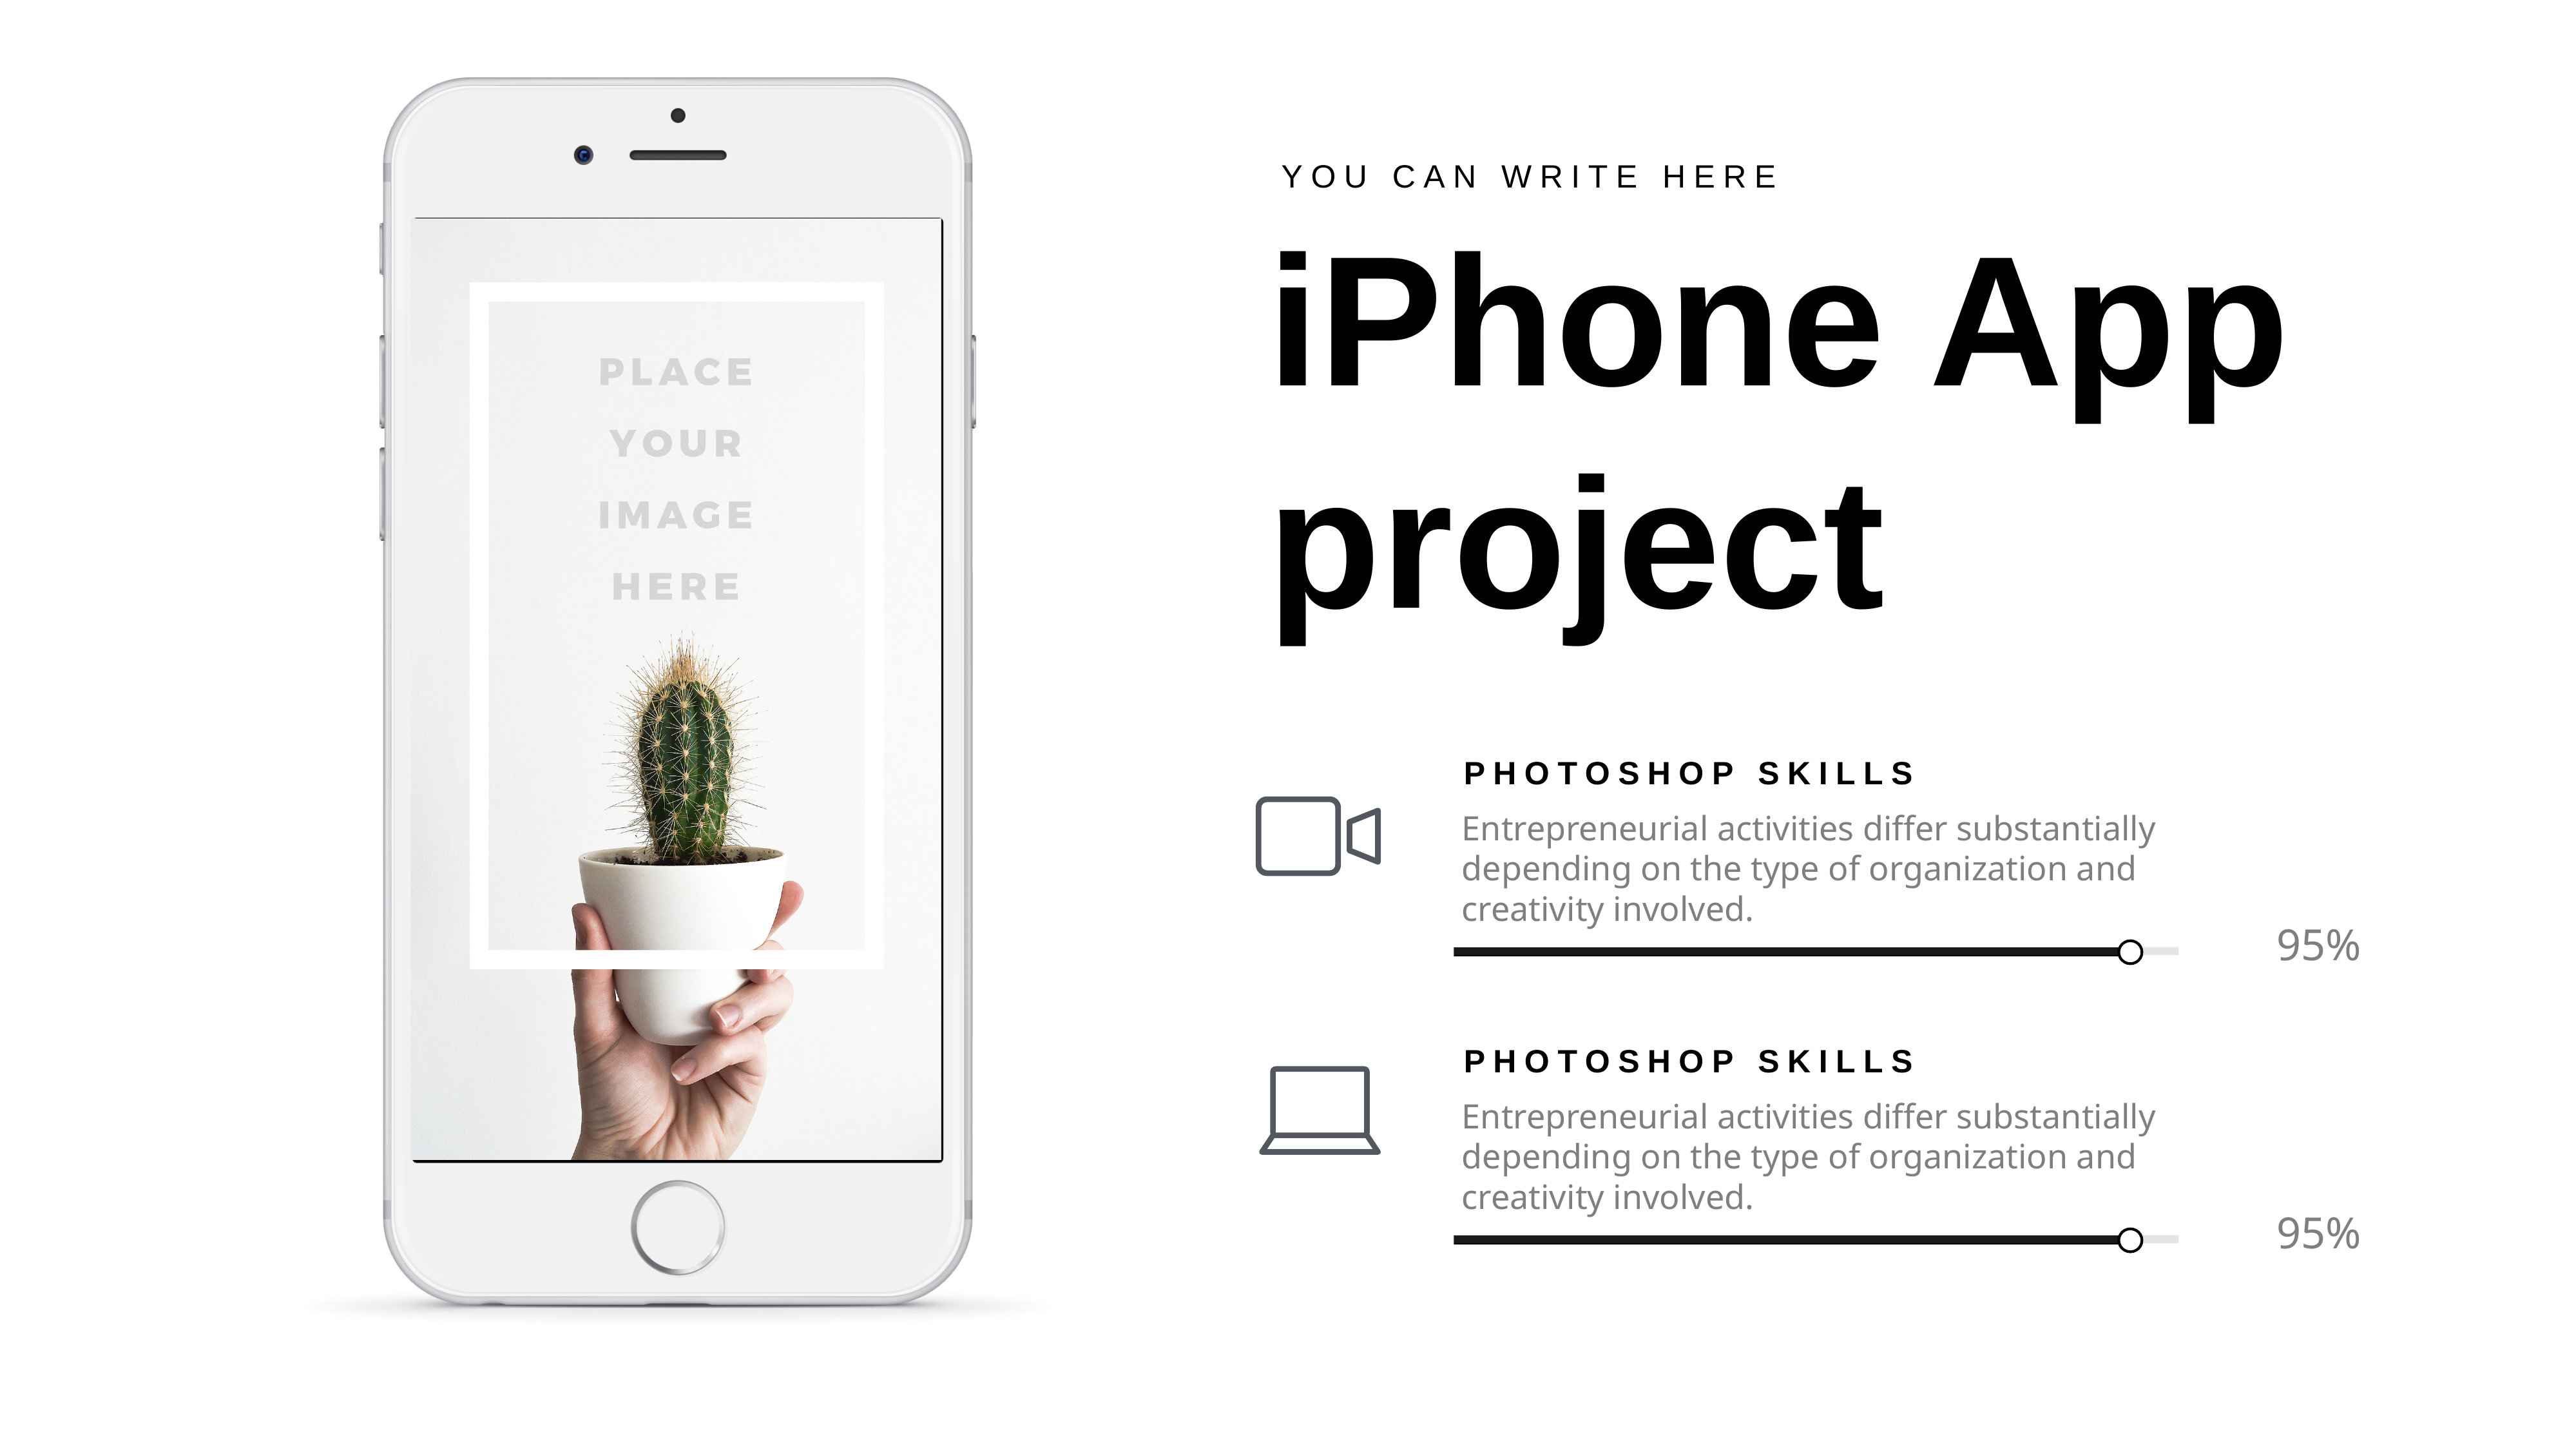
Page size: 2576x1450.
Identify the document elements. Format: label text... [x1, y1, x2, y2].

text_box PHOTOSHOP SKILLS [1459, 748, 1918, 796]
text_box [1454, 940, 2179, 964]
text_box 95% [2208, 1203, 2371, 1267]
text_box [410, 218, 941, 1161]
text_box [1259, 1066, 1381, 1155]
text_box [1454, 1228, 2179, 1252]
text_box Entrepreneurial activities differ substantially depending on the type of organization and creativity involved. [1457, 1090, 2290, 1221]
text_box Entrepreneurial activities differ substantially depending on the type of organization and creativity involved. [1457, 802, 2290, 933]
text_box YOU CAN WRITE HERE [1276, 150, 1931, 199]
text_box [1255, 796, 1341, 876]
picture [242, 0, 1122, 1386]
text_box 95% [2208, 914, 2371, 979]
text_box iPhone App project [1263, 195, 2488, 650]
text_box PHOTOSHOP SKILLS [1459, 1036, 1918, 1084]
text_box [1347, 807, 1381, 865]
